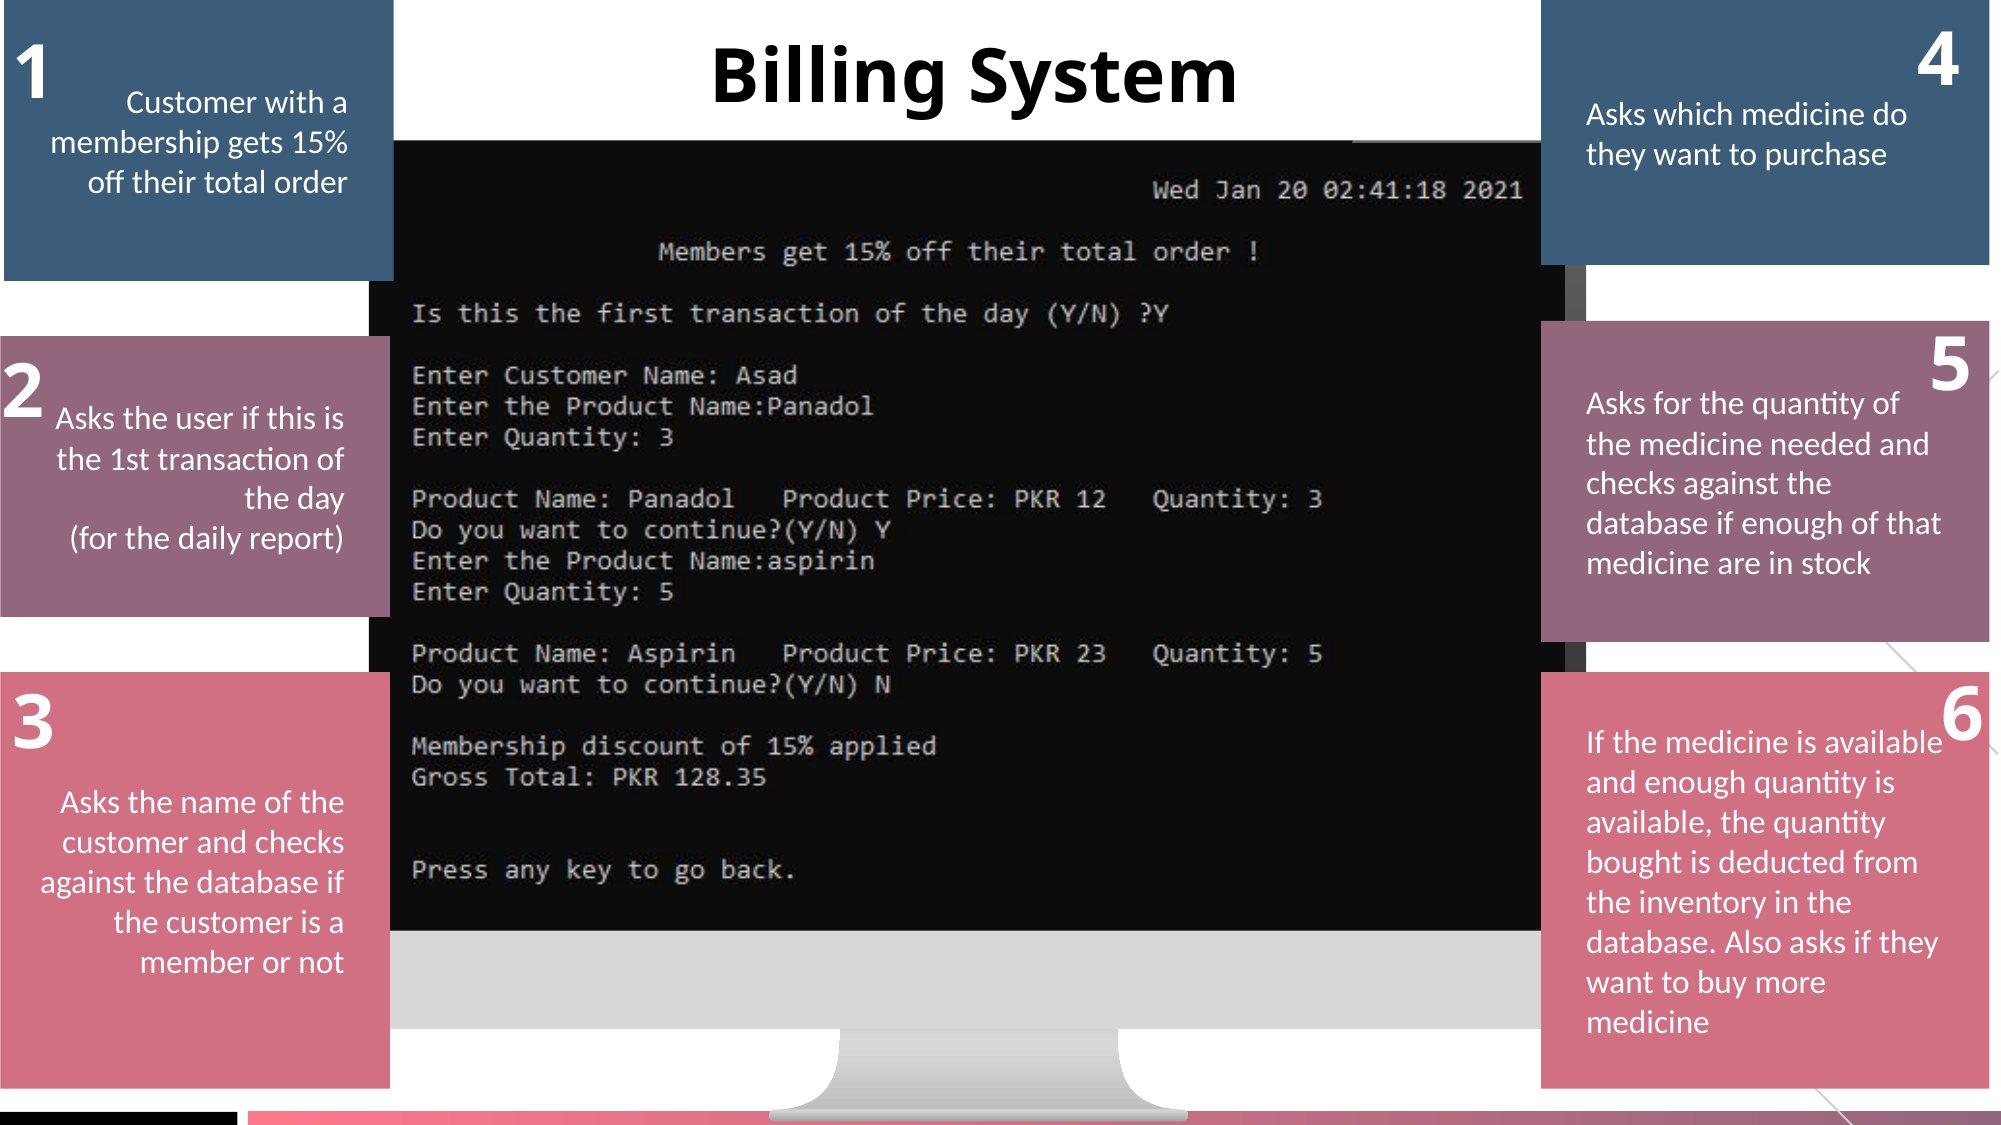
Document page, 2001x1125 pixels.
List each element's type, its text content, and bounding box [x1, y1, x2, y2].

text_box Asks which medicine do they want to purchase [1541, 0, 1990, 265]
text_box 4 [1887, 0, 1990, 155]
text_box Billing System [394, 27, 1541, 119]
picture [412, 143, 1565, 900]
text_box Asks the user if this is the 1st transaction of the day (for the daily report) [0, 336, 363, 617]
text_box 6 [1924, 641, 2000, 780]
text_box Customer with a membership gets 15% off their total order [4, 0, 394, 281]
text_box Asks for the quantity of the medicine needed and checks against the database if enough of that medicine are in stock [1590, 320, 1990, 642]
text_box 1 [0, 0, 68, 138]
text_box 5 [1900, 261, 2000, 460]
text_box If the medicine is available and enough quantity is available, the quantity bought is deducted from the inventory in the database. Also asks if they want to buy more medicine [1590, 672, 1990, 1089]
text_box 2 [0, 282, 68, 493]
text_box 3 [0, 613, 78, 824]
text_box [368, 140, 1587, 1122]
text_box Asks the name of the customer and checks against the database if the customer is a member or not [0, 672, 363, 1089]
